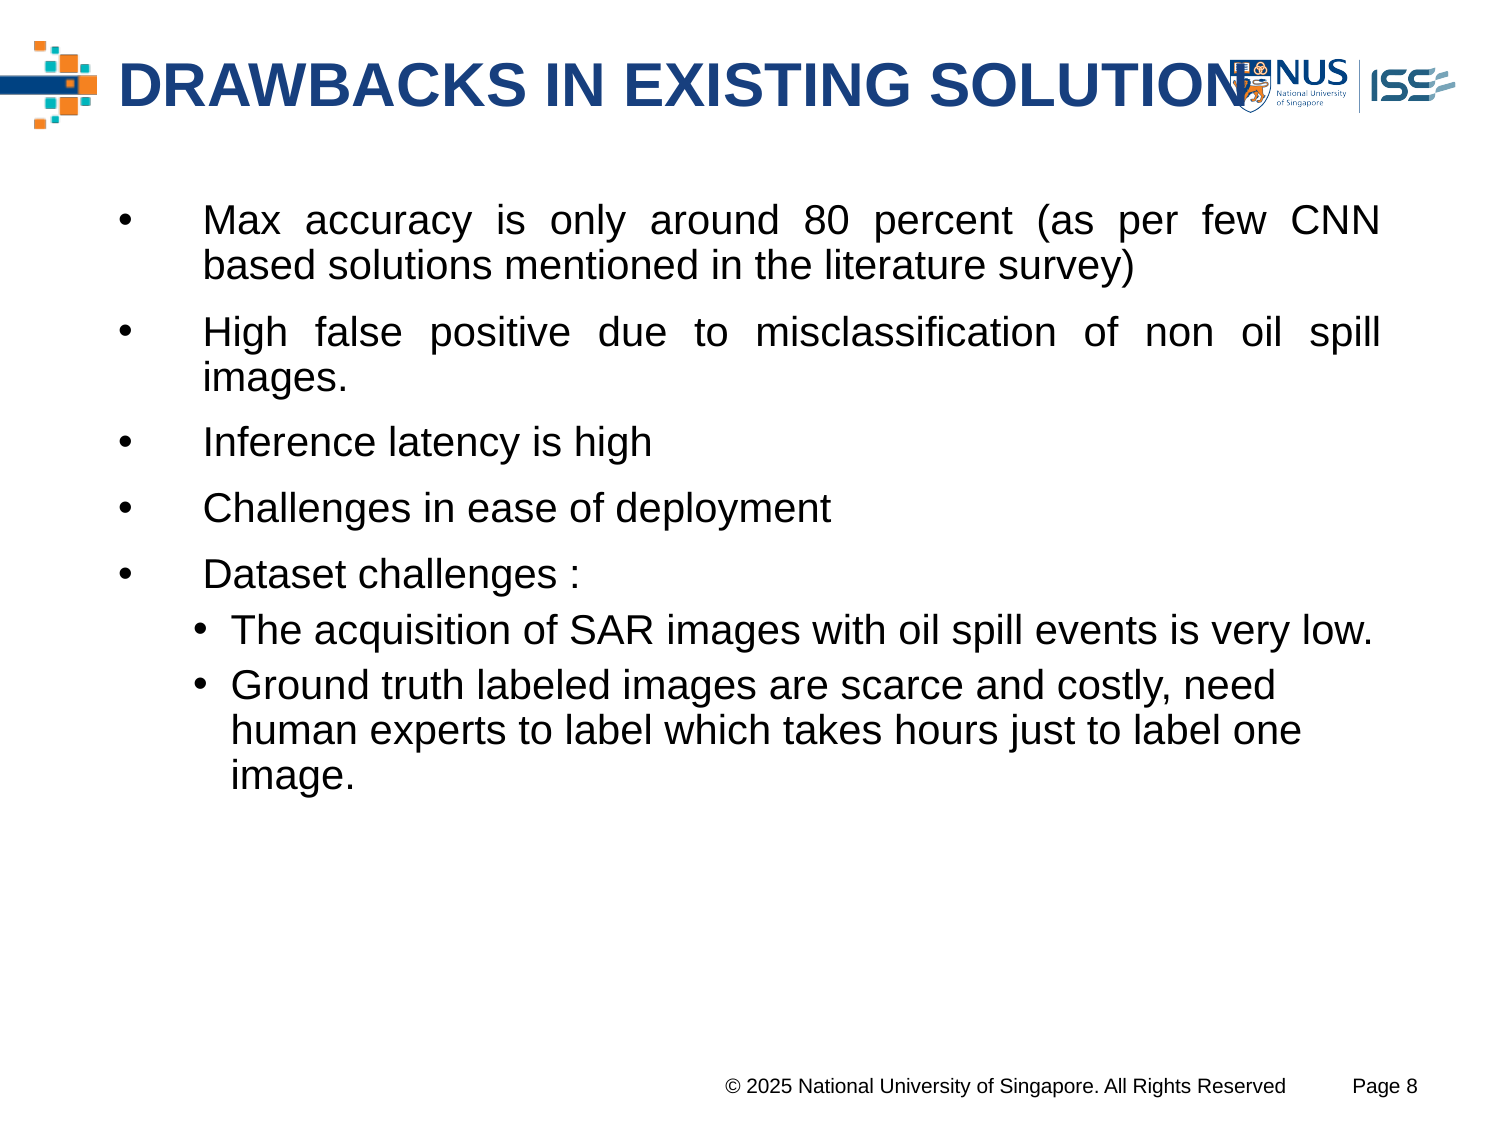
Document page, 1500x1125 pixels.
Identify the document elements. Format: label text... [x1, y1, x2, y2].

list Max accuracy is only around 80 percent (as per few CNN based solutions mentioned in the literature survey) High false positive due to misclassification of non oil spill images. Inference latency is high Challenges in ease of deployment Dataset challenges : The acquisition of SAR images with oil spill events is very low. Ground truth labeled images are scarce and costly, need human experts to label which takes hours just to label one image. [103, 191, 1397, 872]
picture [0, 41, 97, 131]
title DRAWBACKS IN EXISTING SOLUTION [103, 41, 1280, 131]
picture [1192, 30, 1493, 142]
